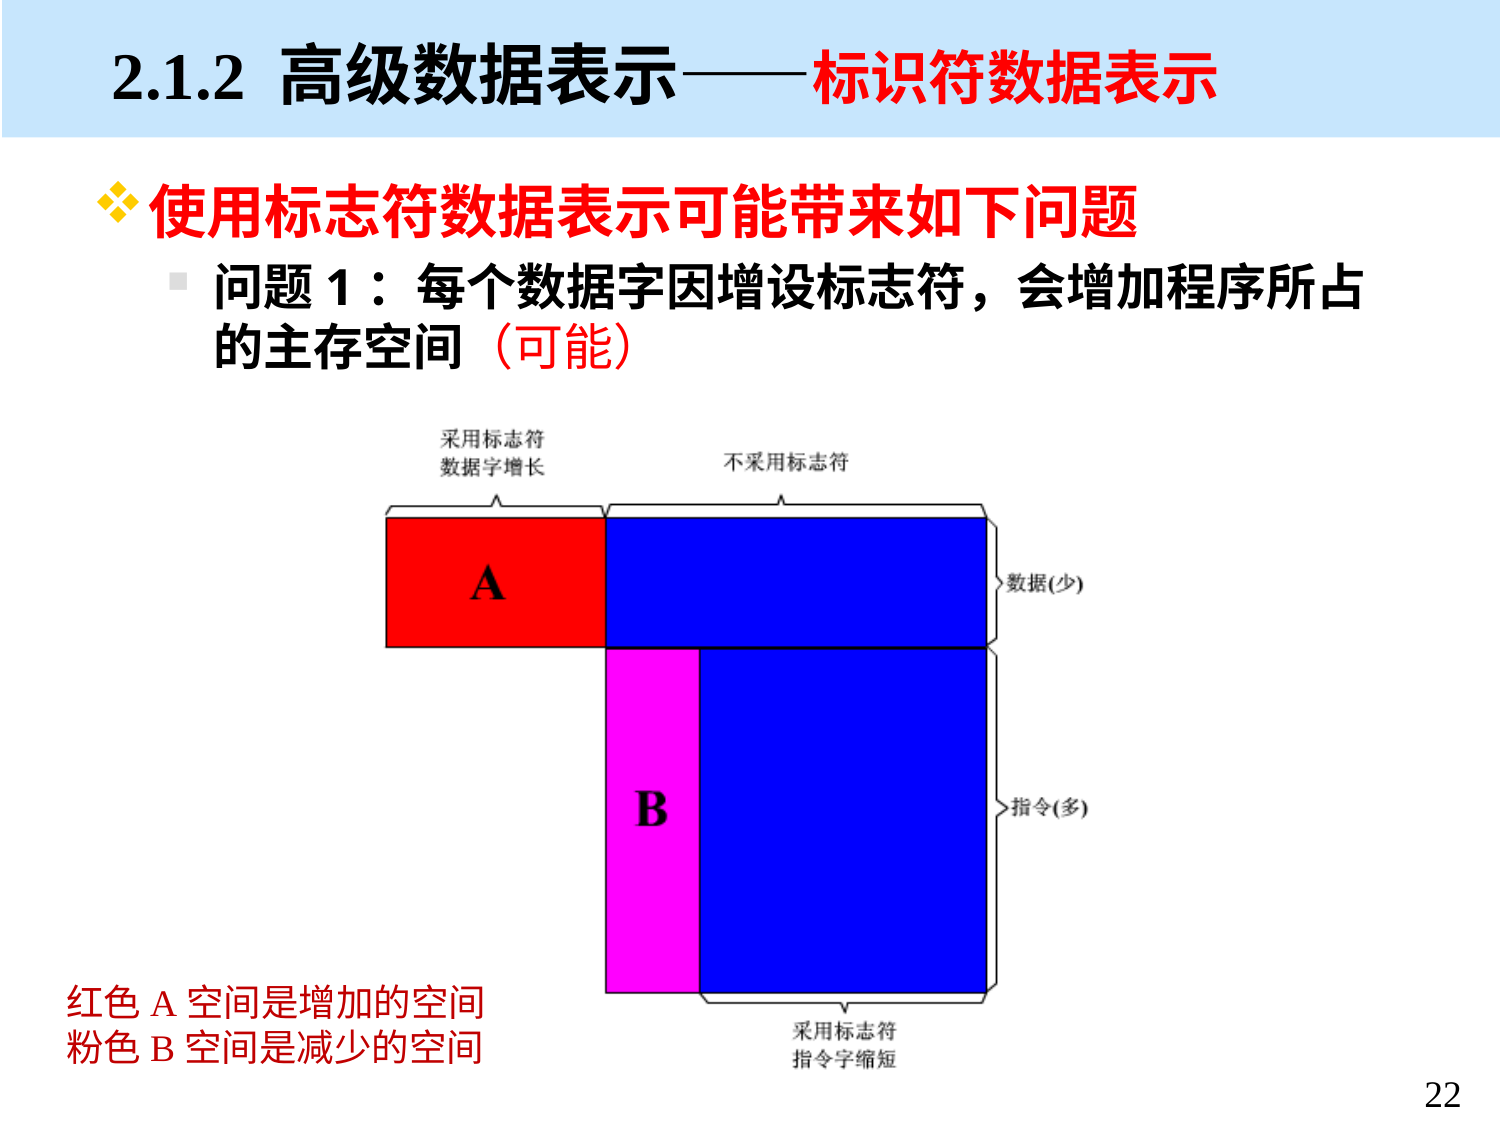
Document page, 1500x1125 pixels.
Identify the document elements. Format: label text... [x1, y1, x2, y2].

picture [359, 410, 1105, 1078]
title 2.1.2 高级数据表示——标识符数据表示 [96, 23, 1472, 124]
text_box 红色A空间是增加的空间 粉色B空间是减少的空间 [51, 971, 359, 1076]
list 使用标志符数据表示可能带来如下问题 问题1：每个数据字因增设标志符，会增加程序所占的主存空间（可能） [76, 167, 1428, 425]
